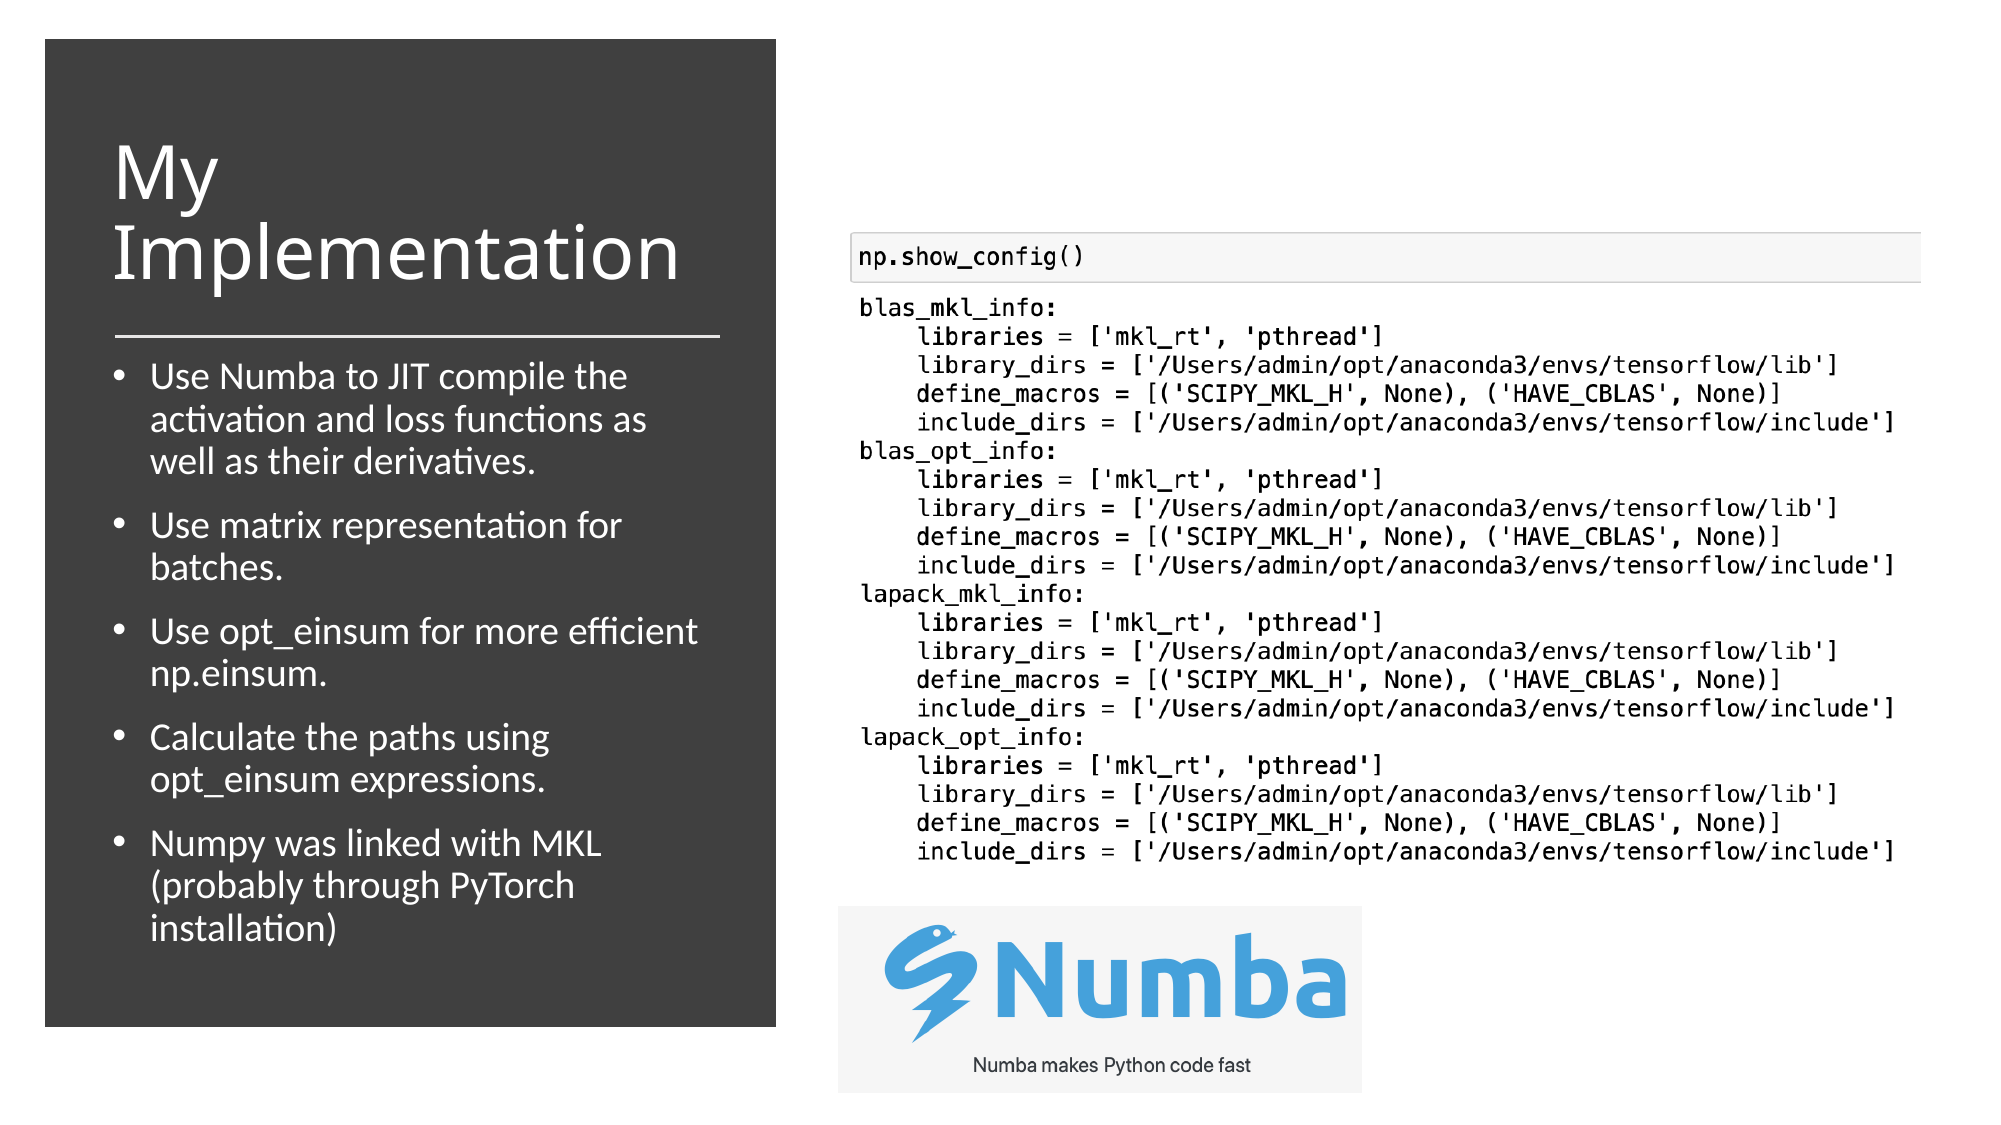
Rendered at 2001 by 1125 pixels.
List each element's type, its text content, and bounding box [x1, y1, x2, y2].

picture [838, 906, 1362, 1093]
title My Implementation [97, 105, 725, 326]
list Use Numba to JIT compile the activation and loss functions as well as their derivatives. Use matrix representation for batches. Use opt_einsum for more efficient np.einsum. Calculate the paths using opt_einsum expressions. Numpy was linked with MKL (probably through PyTorch installation) [97, 348, 725, 967]
text_box [54, 49, 767, 1018]
picture [838, 218, 1921, 882]
